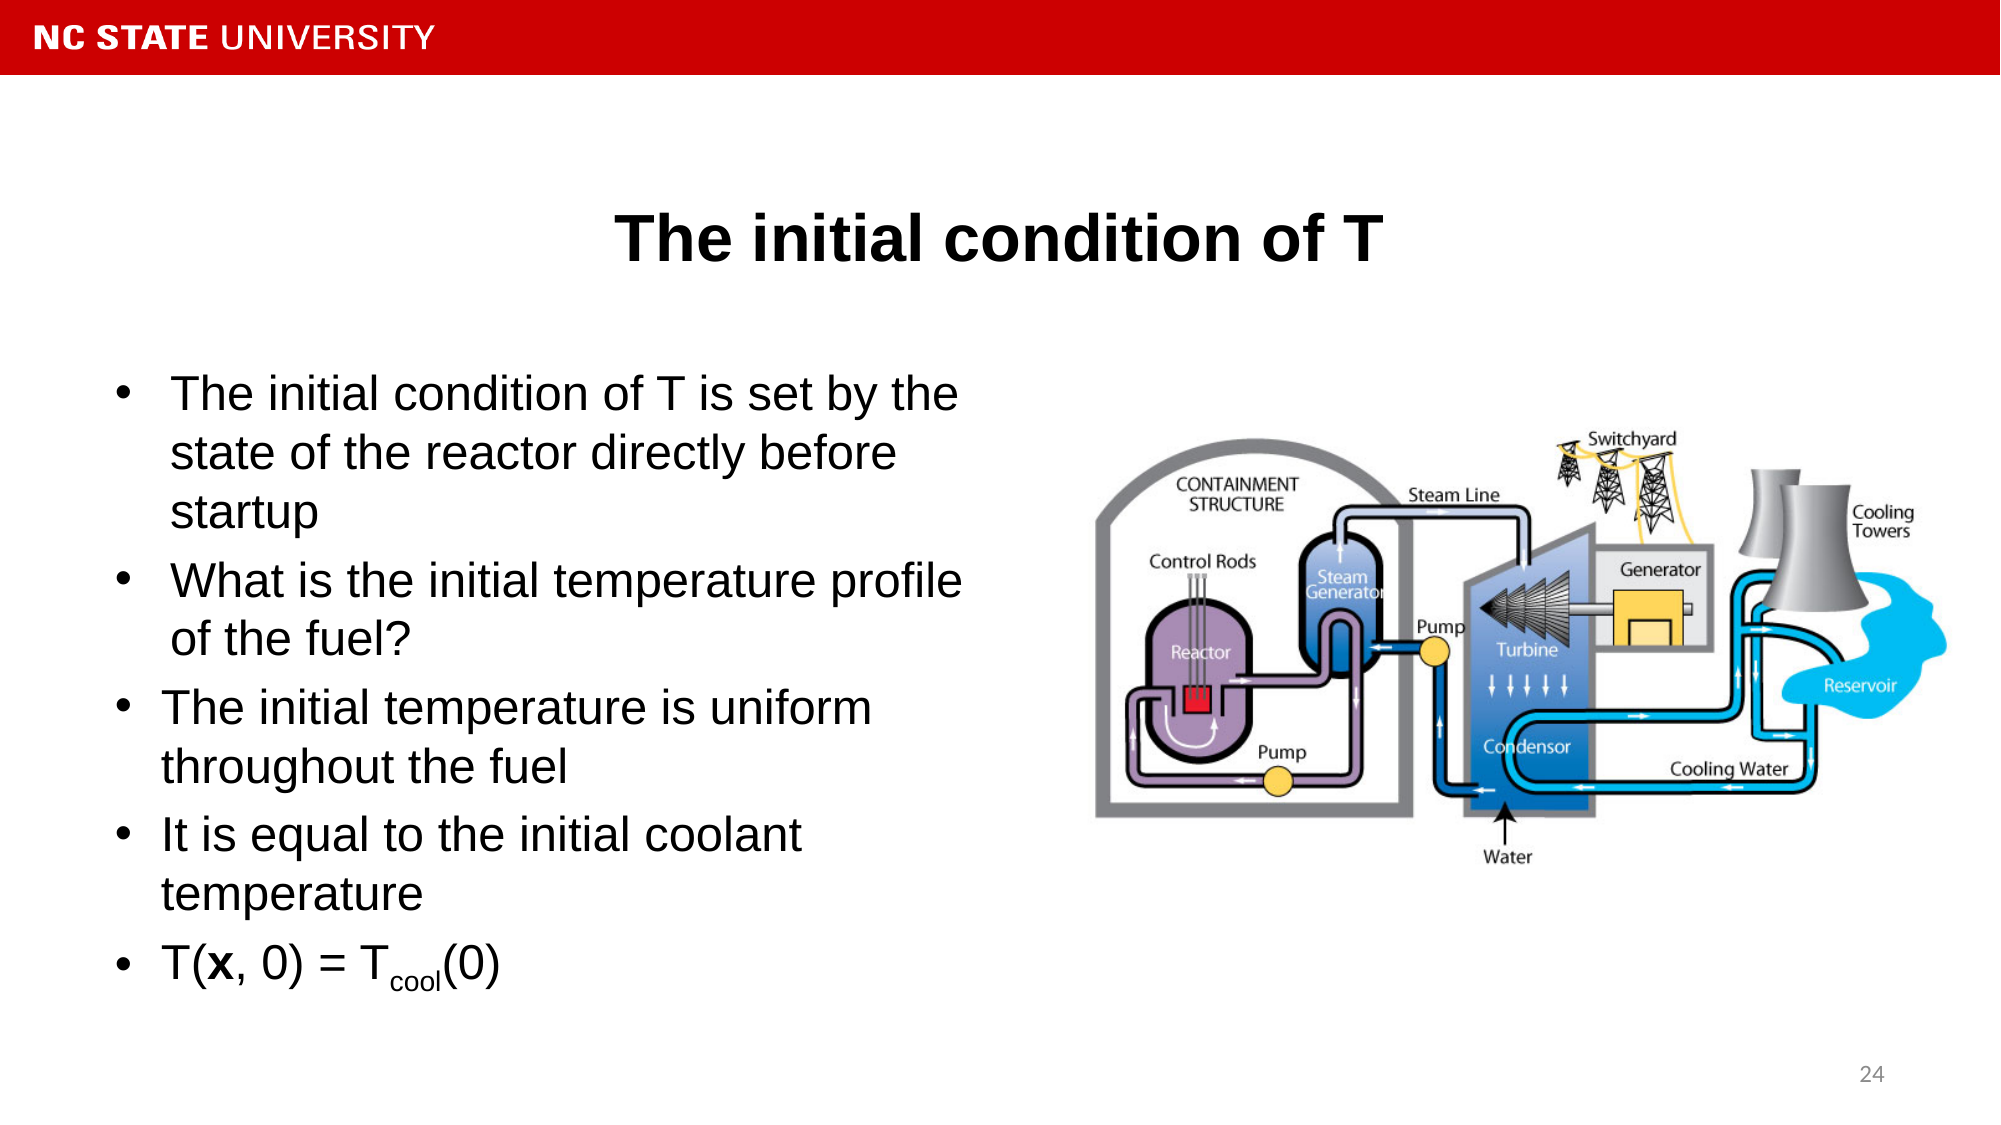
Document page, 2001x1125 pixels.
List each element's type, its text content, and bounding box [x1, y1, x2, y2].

picture [0, 0, 2000, 75]
picture [1078, 417, 1957, 879]
title The initial condition of T [99, 147, 1900, 323]
slide_number 24 [1433, 1042, 1900, 1103]
list The initial condition of T is set by the state of the reactor directly before startup What is the initial temperature profile of the fuel? The initial temperature is uniform throughout the fuel It is equal to the initial coolant temperature T(x, 0) = Tcool(0) [99, 354, 1005, 1005]
